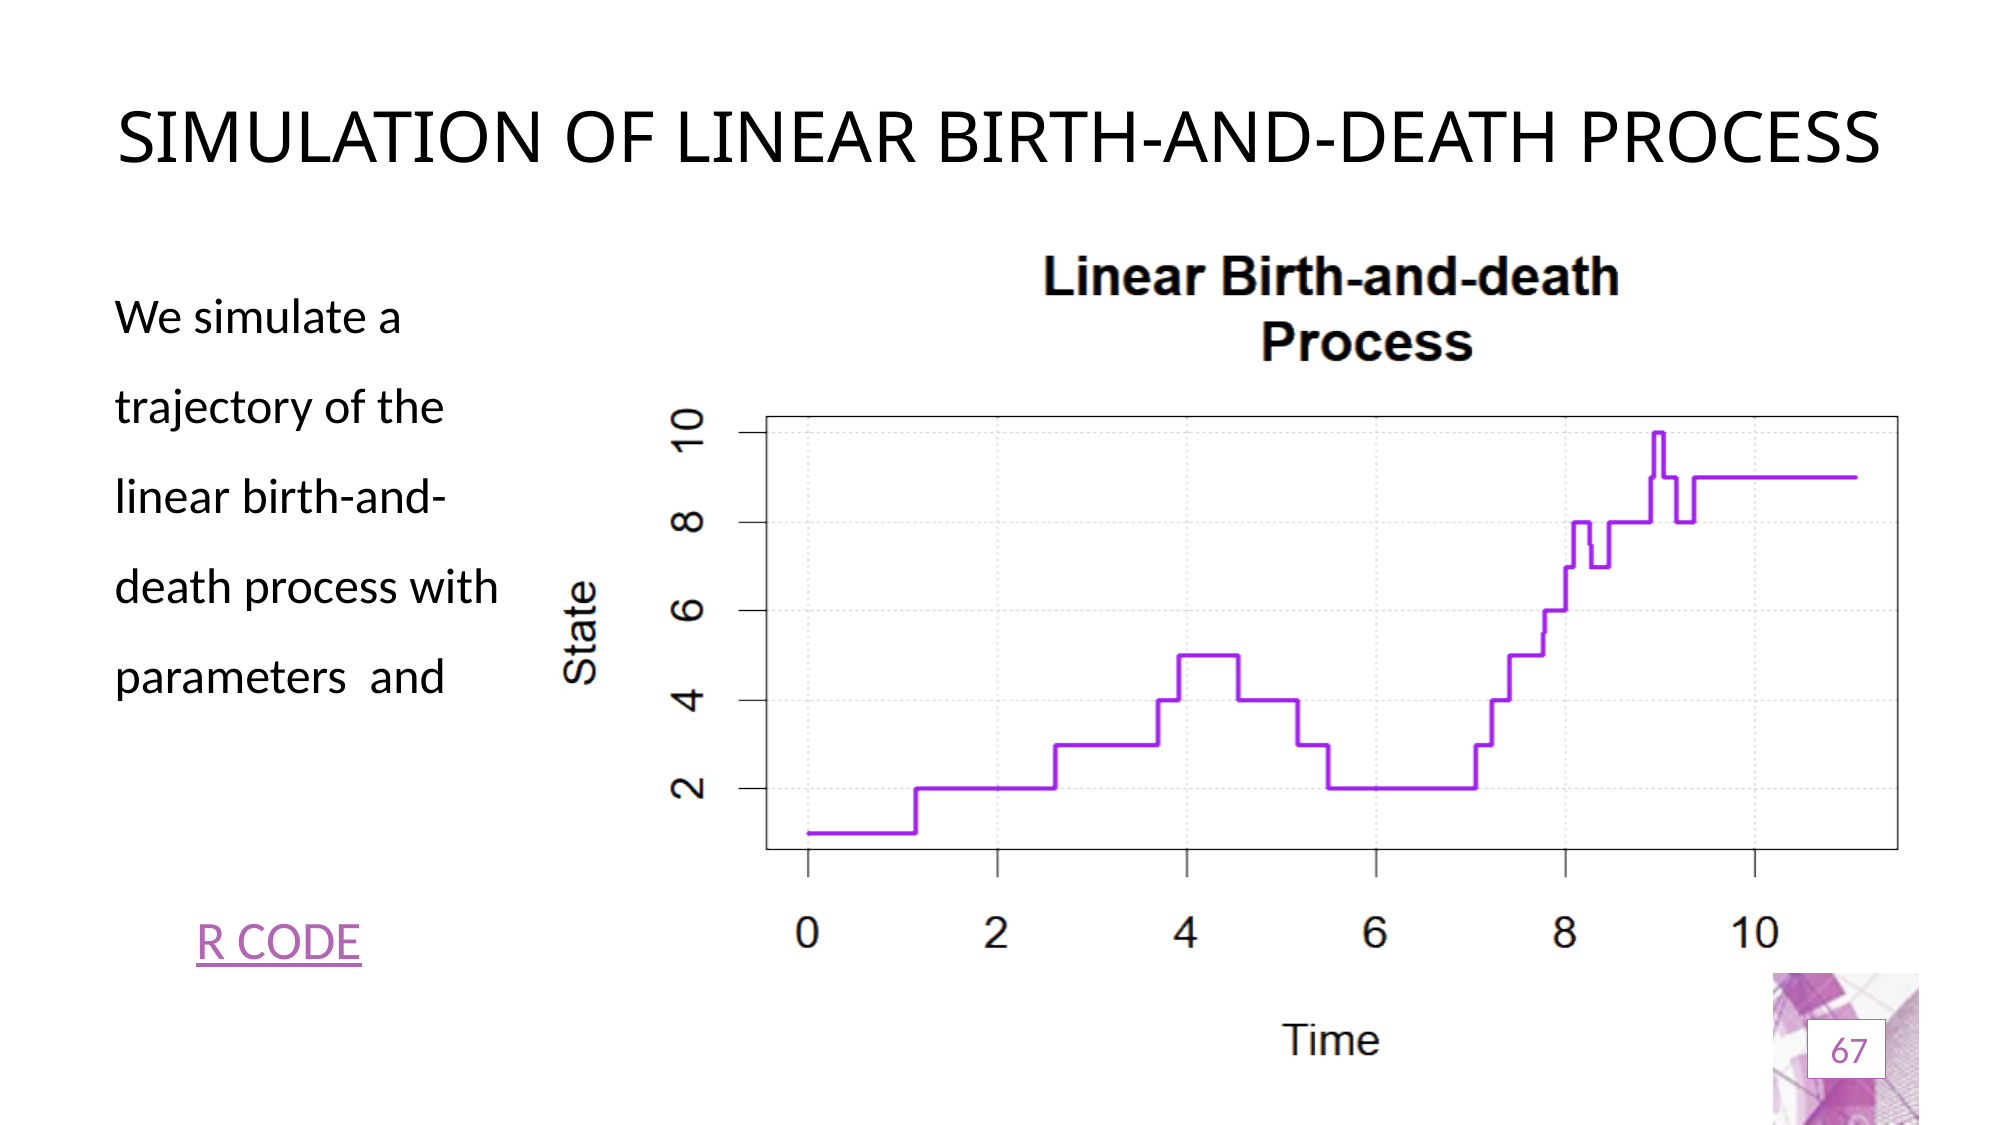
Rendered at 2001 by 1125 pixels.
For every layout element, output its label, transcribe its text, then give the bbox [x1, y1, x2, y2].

text_box SIMULATION OF LINEAR BIRTH-AND-DEATH PROCESS [66, 50, 1952, 186]
text_box R CODE [181, 898, 384, 978]
picture [546, 230, 1952, 1125]
